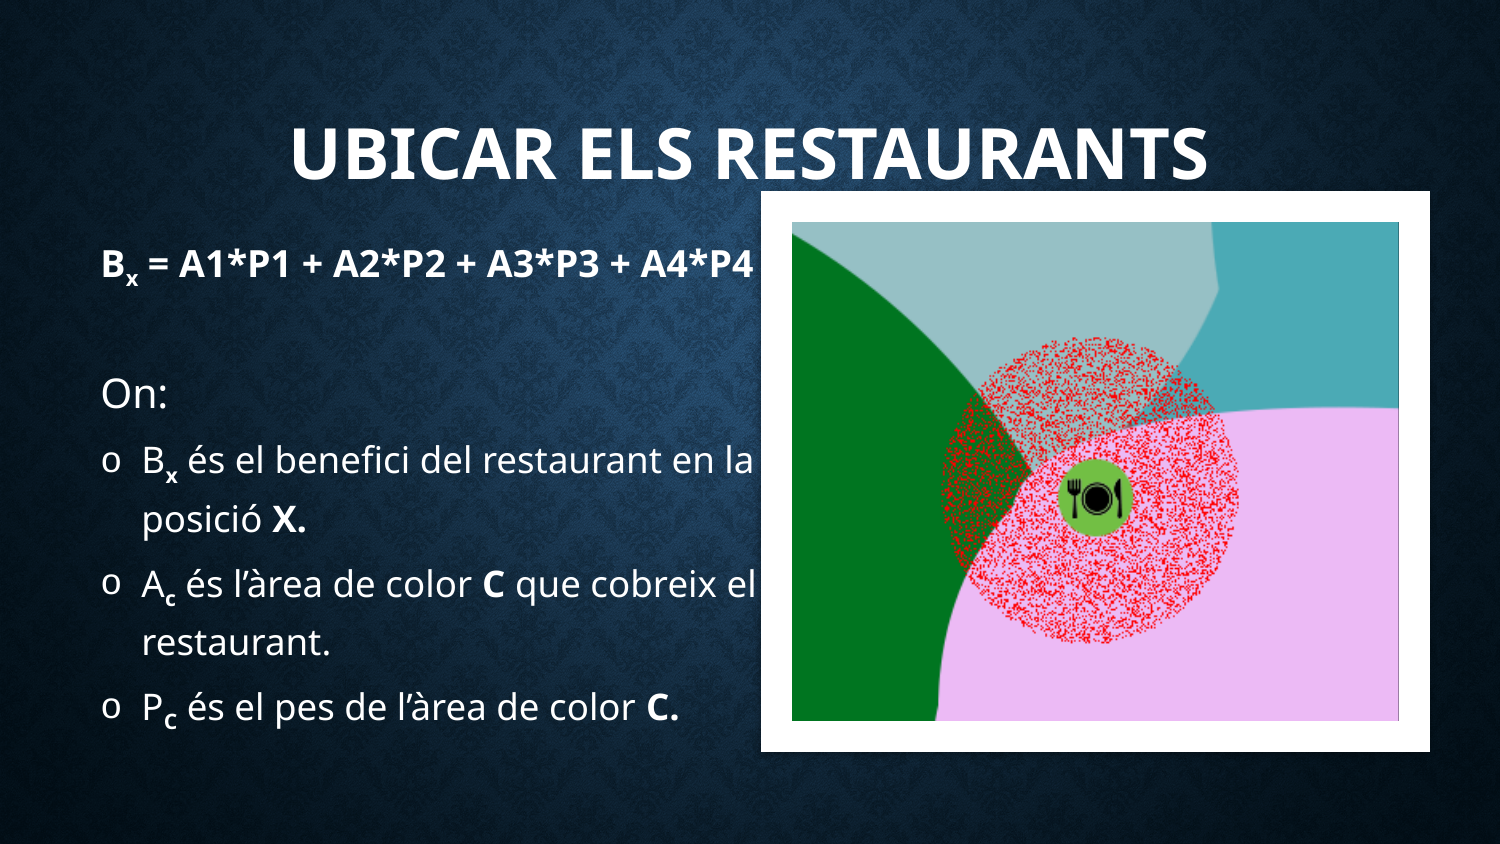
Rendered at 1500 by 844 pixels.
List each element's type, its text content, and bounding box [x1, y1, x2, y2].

picture [791, 221, 1400, 722]
title Ubicar els restaurants [112, 75, 1387, 222]
list Bx = A1*P1 + A2*P2 + A3*P3 + A4*P4 On: Bx és el benefici del restaurant en la posició X. Ac és l’àrea de color C que cobreix el restaurant. PC és el pes de l’àrea de color C. [85, 222, 755, 749]
